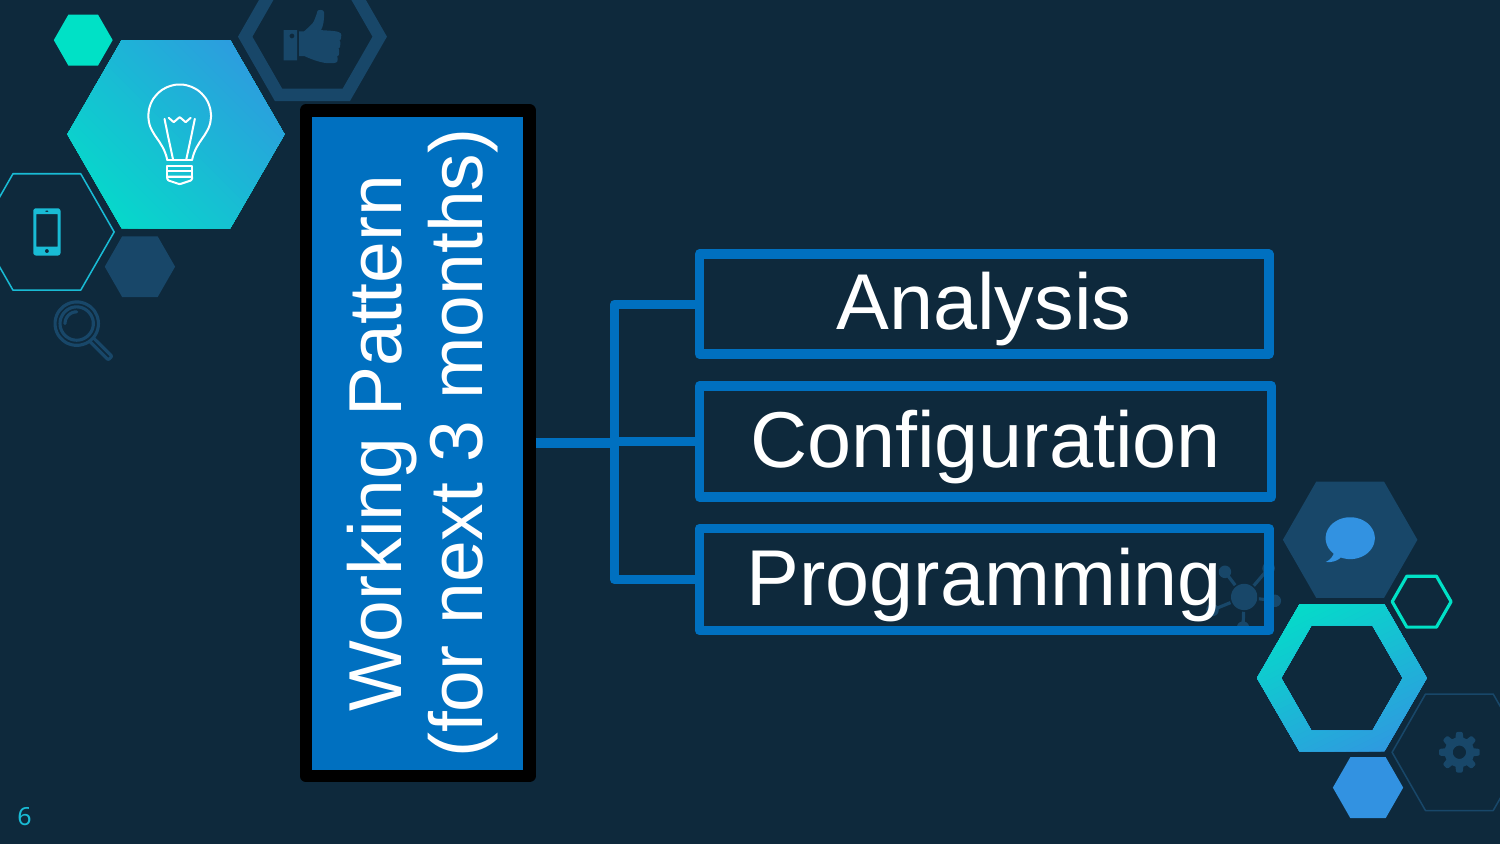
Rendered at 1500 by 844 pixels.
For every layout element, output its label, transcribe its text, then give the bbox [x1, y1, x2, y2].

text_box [228, 108, 1436, 777]
slide_number 6 [2, 785, 93, 844]
